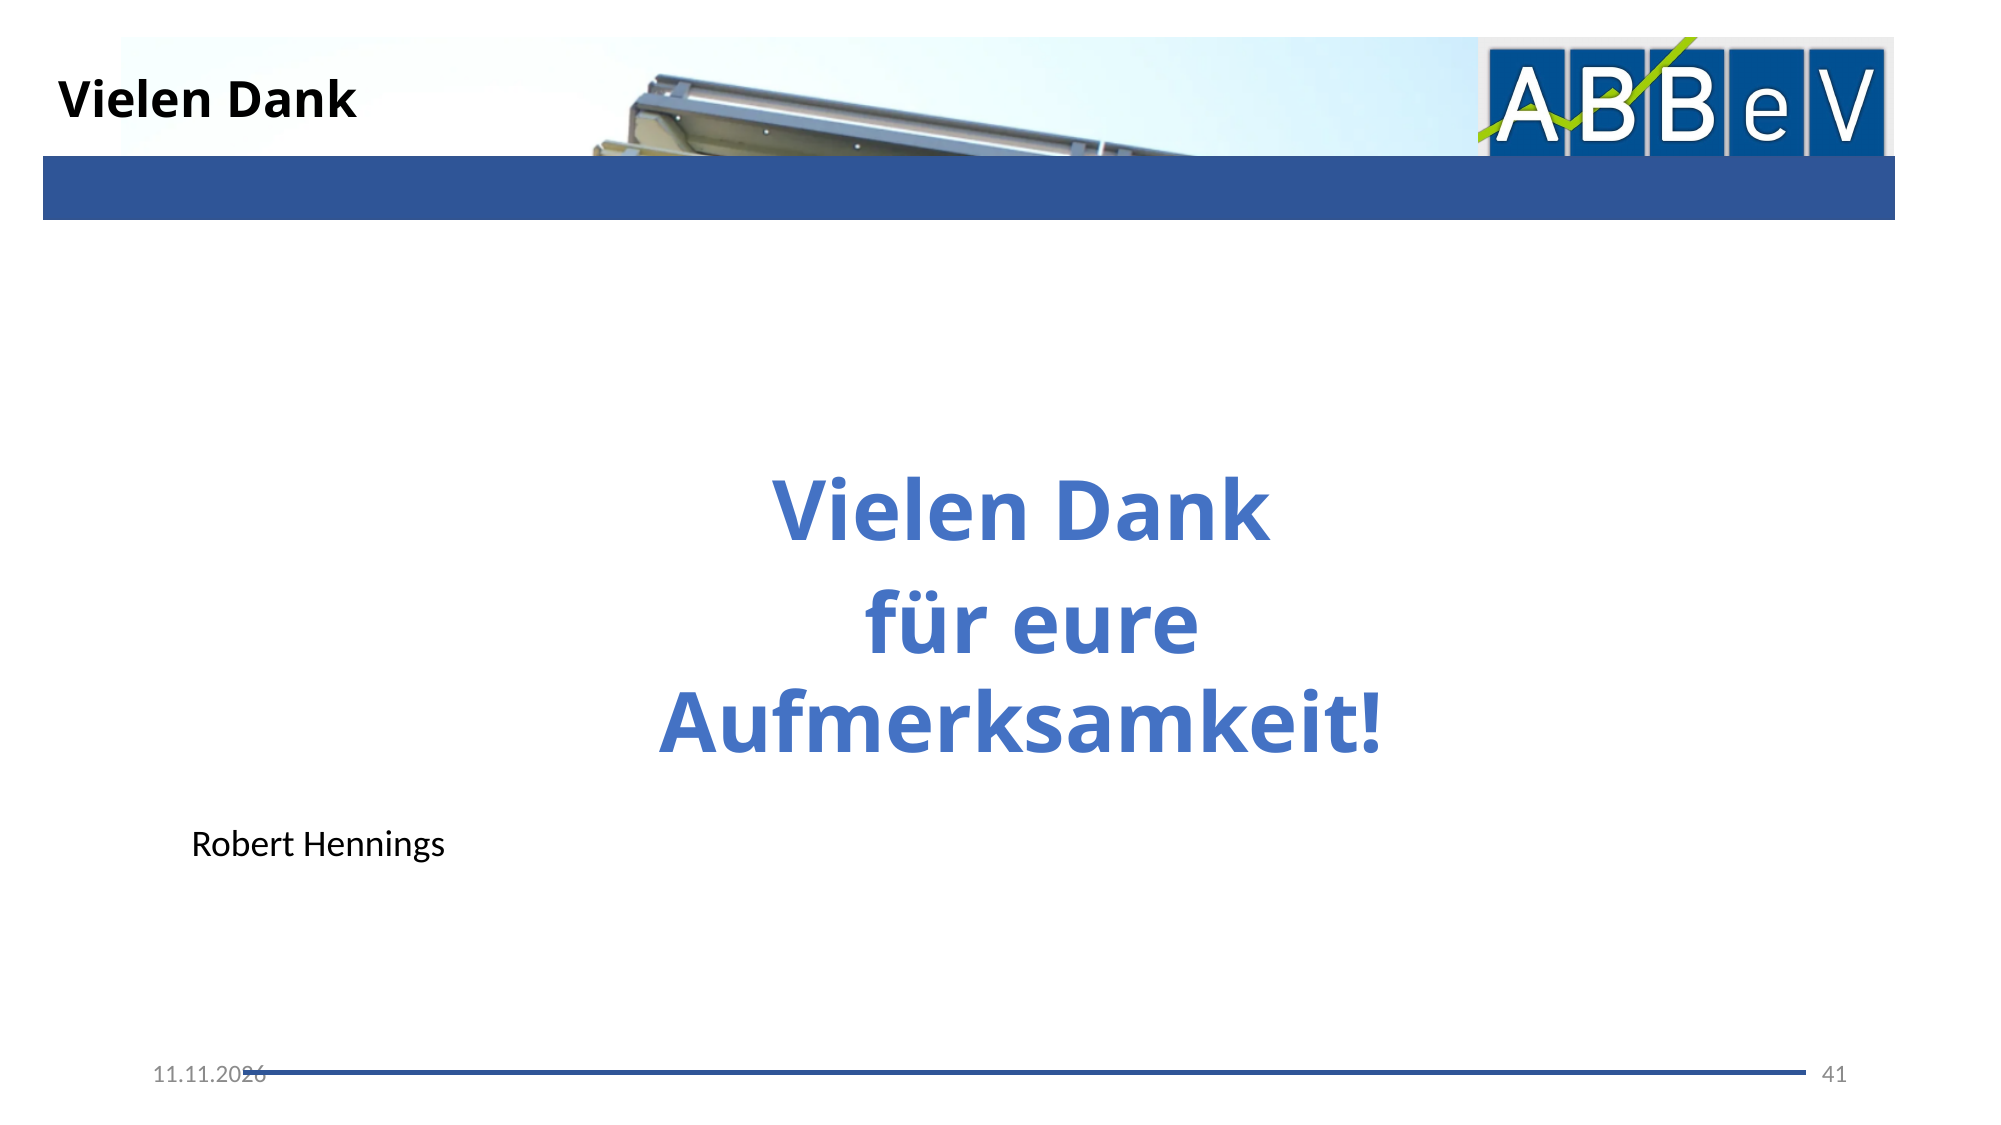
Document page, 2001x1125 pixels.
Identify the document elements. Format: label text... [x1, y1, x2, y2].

title Vielen Dank [43, 45, 121, 156]
text_box Vielen Dank für eure Aufmerksamkeit! [466, 449, 1534, 812]
text_box [43, 156, 1895, 220]
picture [121, 37, 1894, 171]
text_box Robert Hennings [176, 811, 534, 872]
slide_number 41 [1412, 1042, 1863, 1103]
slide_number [137, 1042, 588, 1103]
